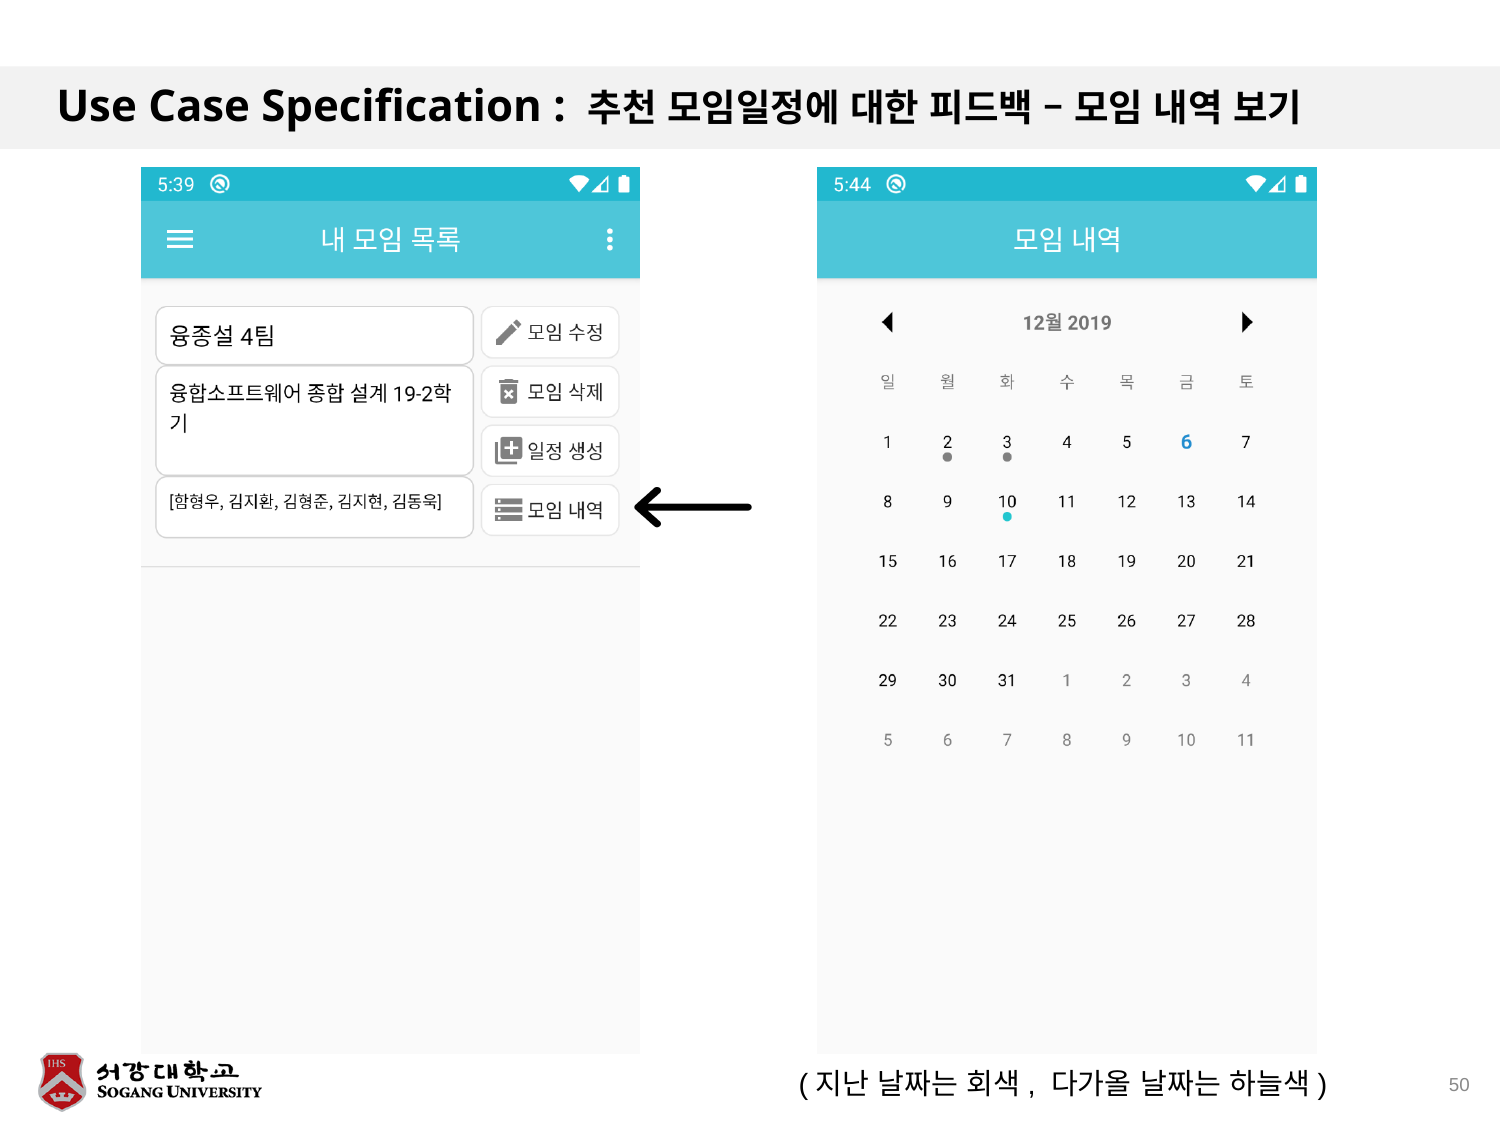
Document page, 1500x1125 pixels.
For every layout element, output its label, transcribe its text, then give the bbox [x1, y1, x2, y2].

slide_number 50 [1147, 1053, 1485, 1114]
picture [0, 167, 757, 1125]
title Use Case Specification : 추천 모임일정에 대한 피드백 – 모임 내역 보기 [41, 64, 1459, 149]
picture [817, 167, 1317, 1054]
text_box (지난 날짜는 회색, 다가올 날짜는 하늘색) [783, 1058, 1362, 1108]
